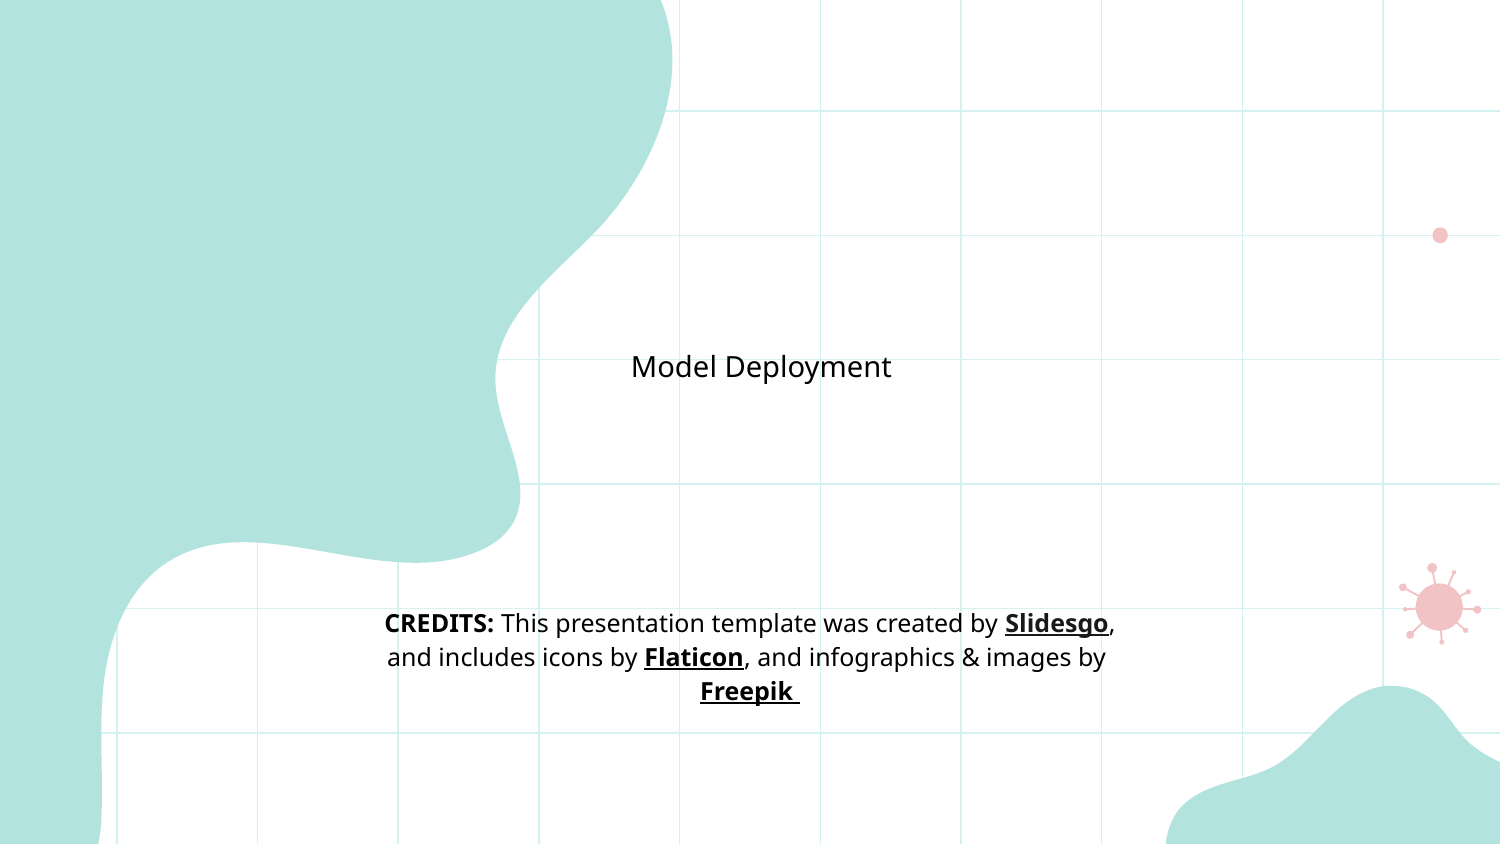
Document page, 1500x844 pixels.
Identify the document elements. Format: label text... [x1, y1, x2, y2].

subtitle Model Deployment [486, 333, 1014, 507]
